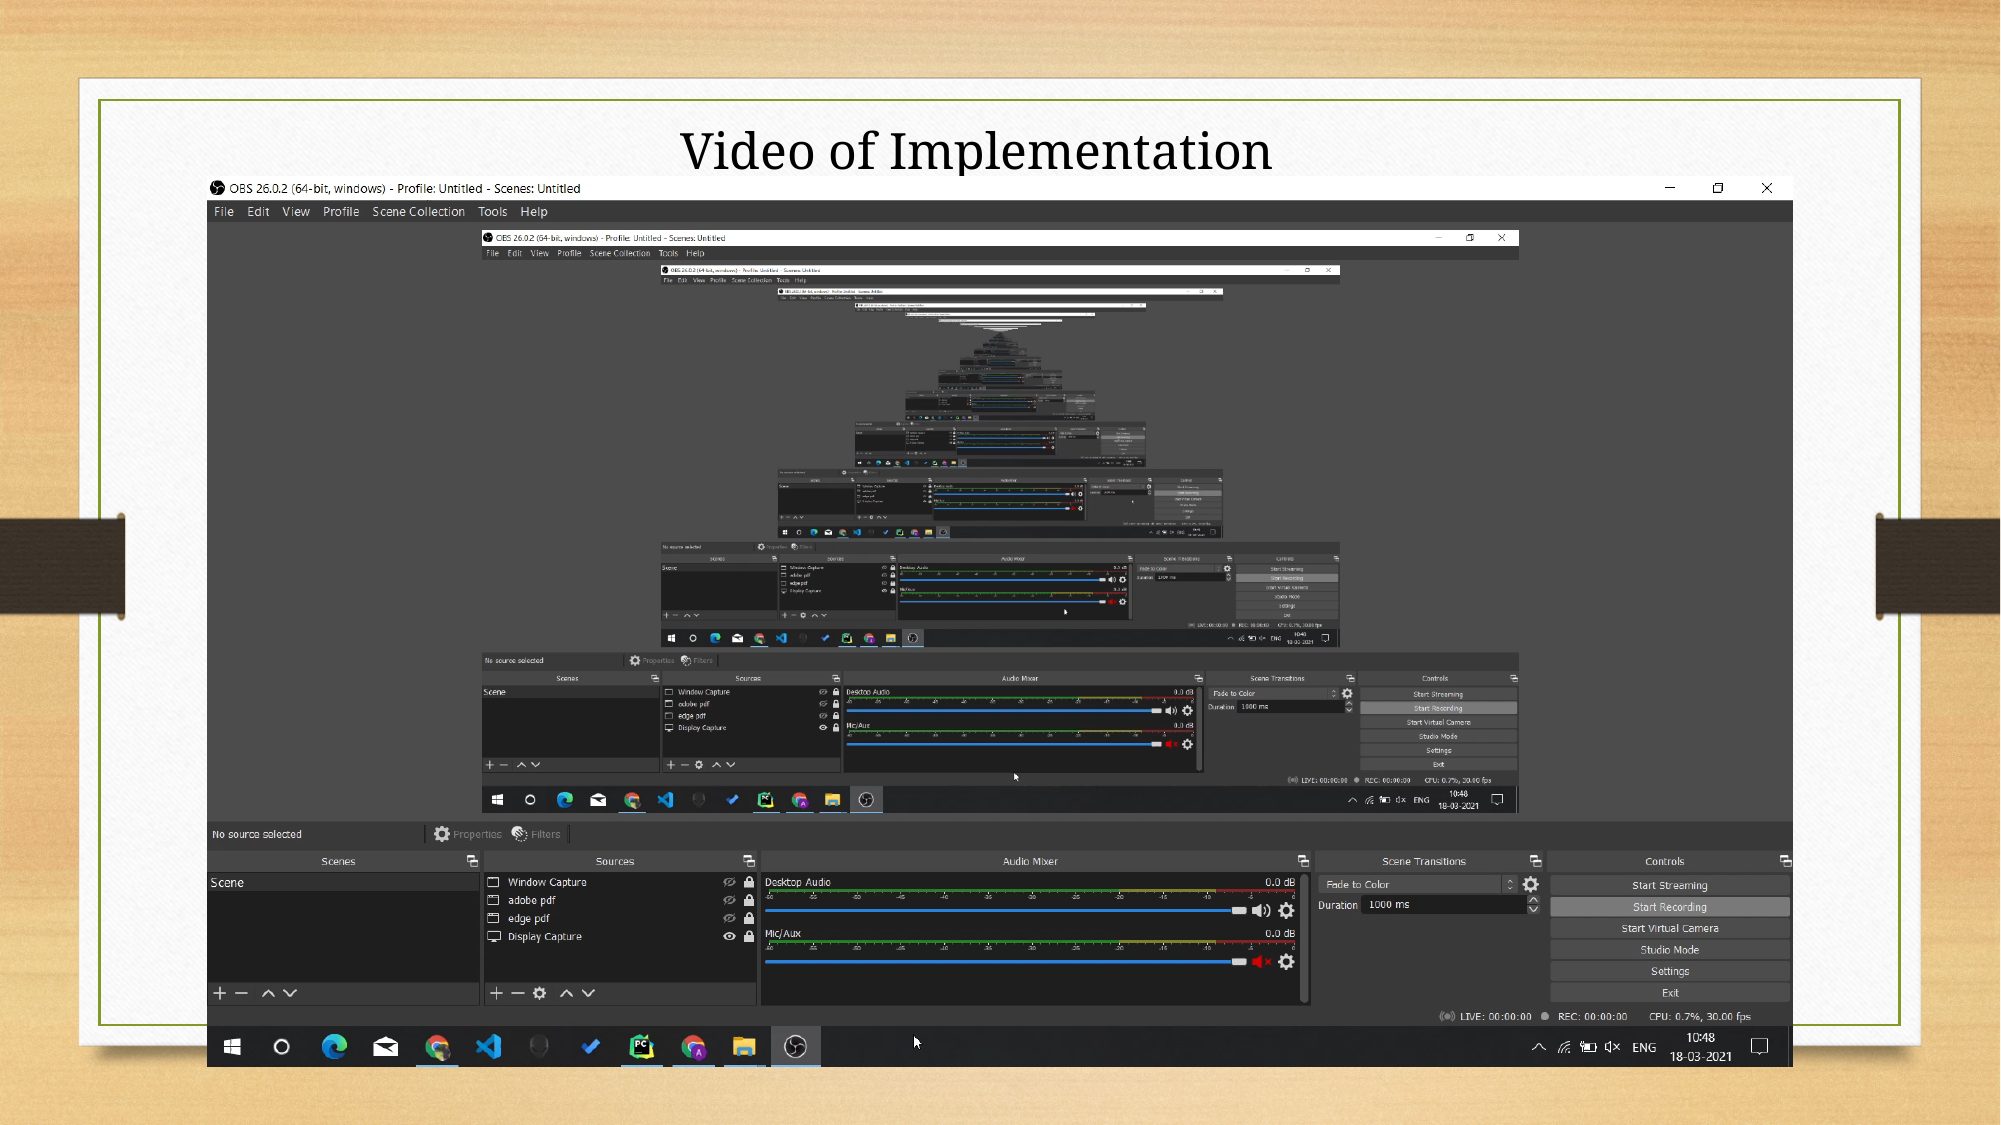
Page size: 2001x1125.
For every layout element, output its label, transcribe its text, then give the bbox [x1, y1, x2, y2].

picture [0, 0, 2001, 1125]
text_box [206, 175, 1794, 1068]
text_box Video of Implementation [381, 112, 1573, 175]
